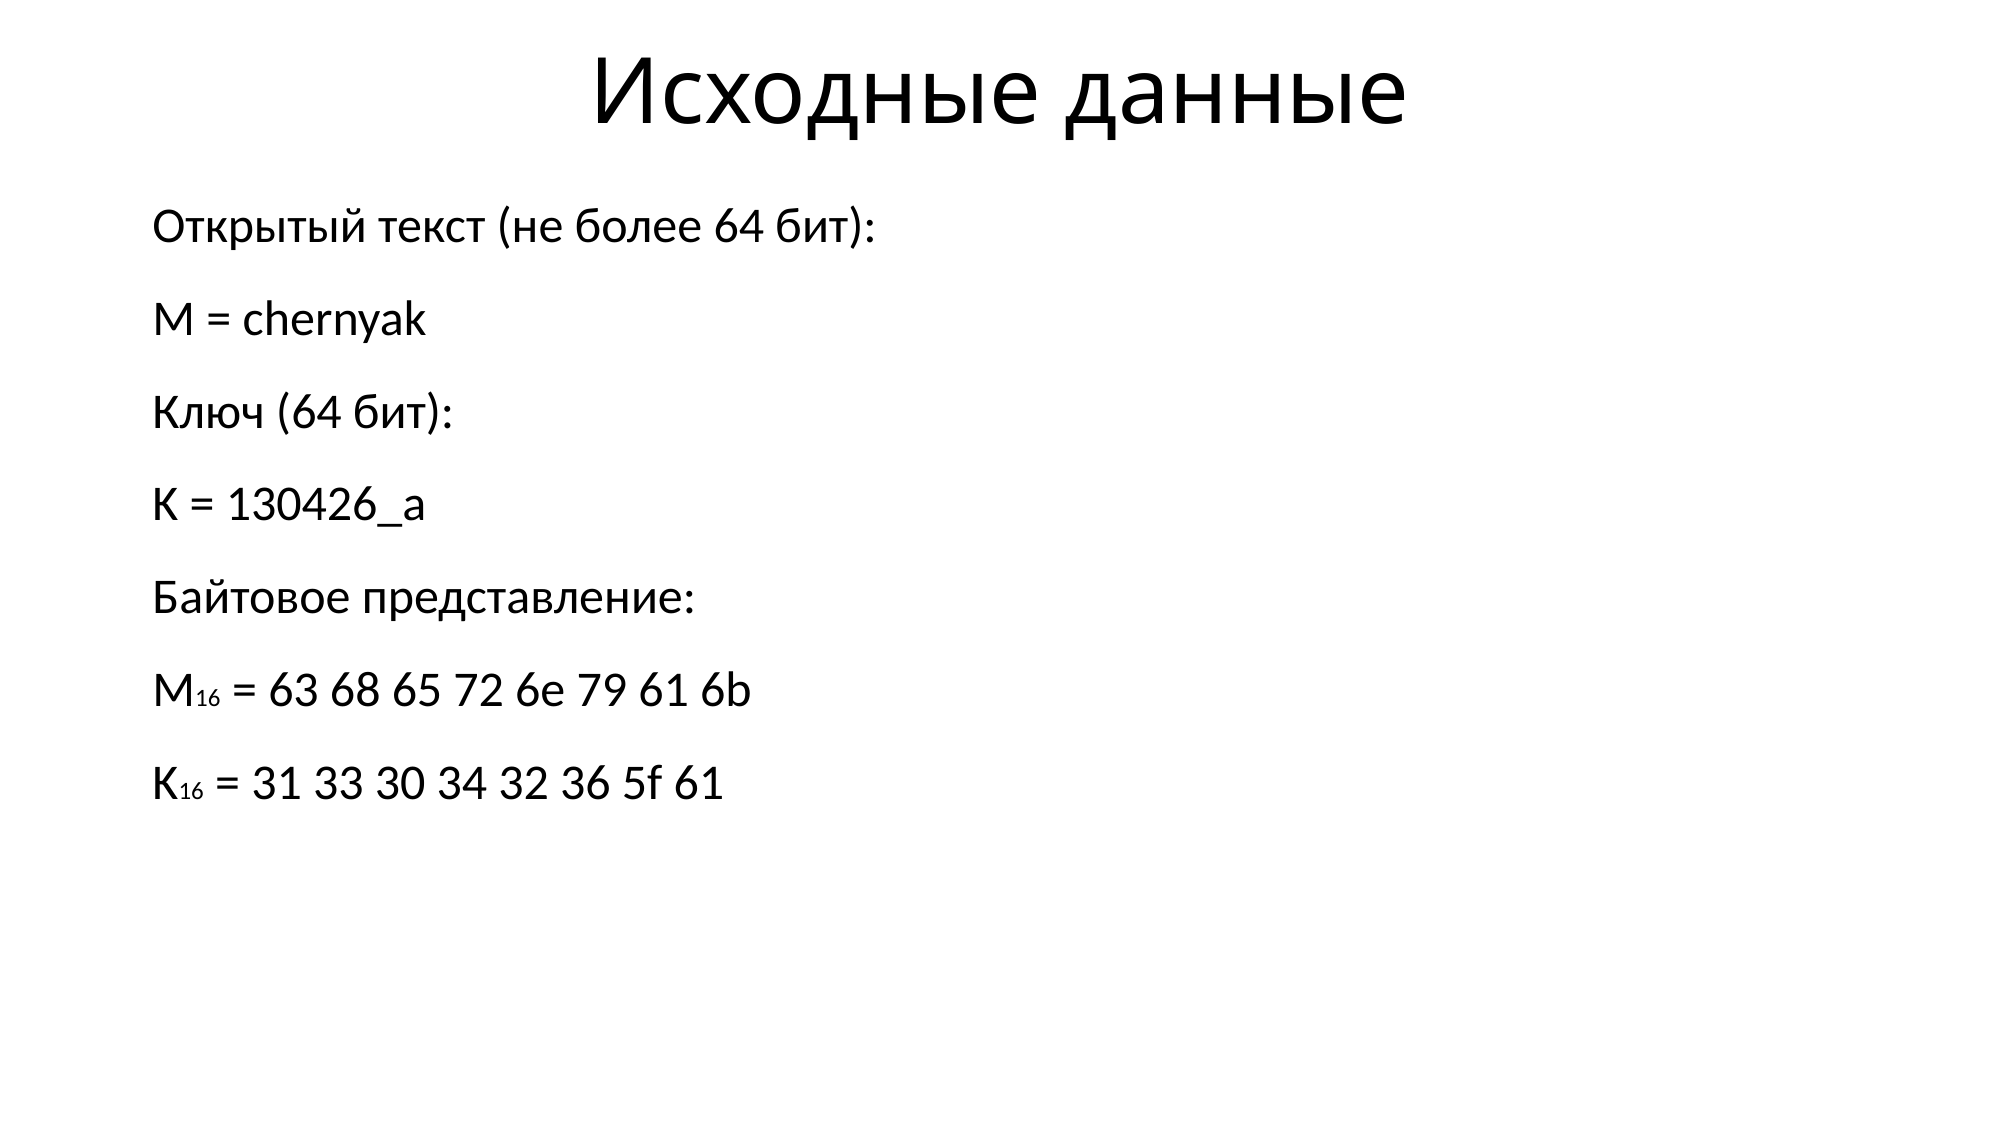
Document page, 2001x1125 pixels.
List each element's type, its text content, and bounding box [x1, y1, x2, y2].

title Исходные данные [137, 26, 1863, 161]
list Открытый текст (не более 64 бит): M = chernyak Ключ (64 бит): K = 130426_a Байтовое представление: M16 = 63 68 65 72 6e 79 61 6b K16 = 31 33 30 34 32 36 5f 61 [137, 172, 1863, 1066]
